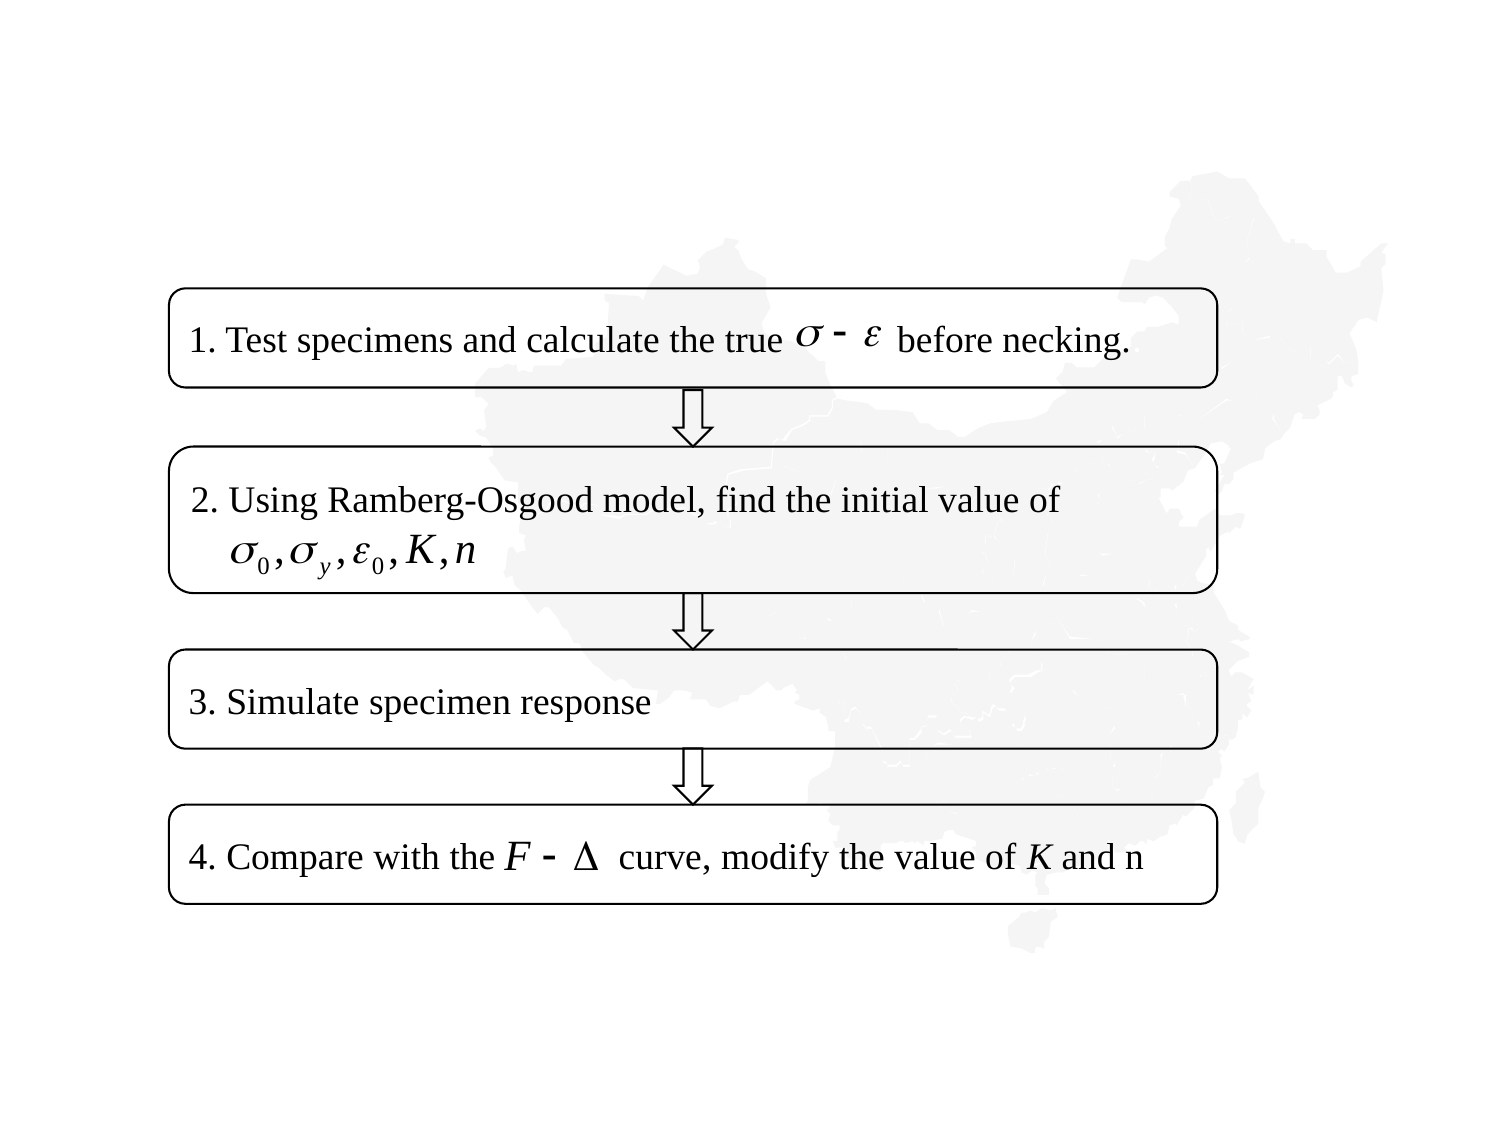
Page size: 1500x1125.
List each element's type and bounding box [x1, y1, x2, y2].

text_box [168, 288, 1218, 904]
